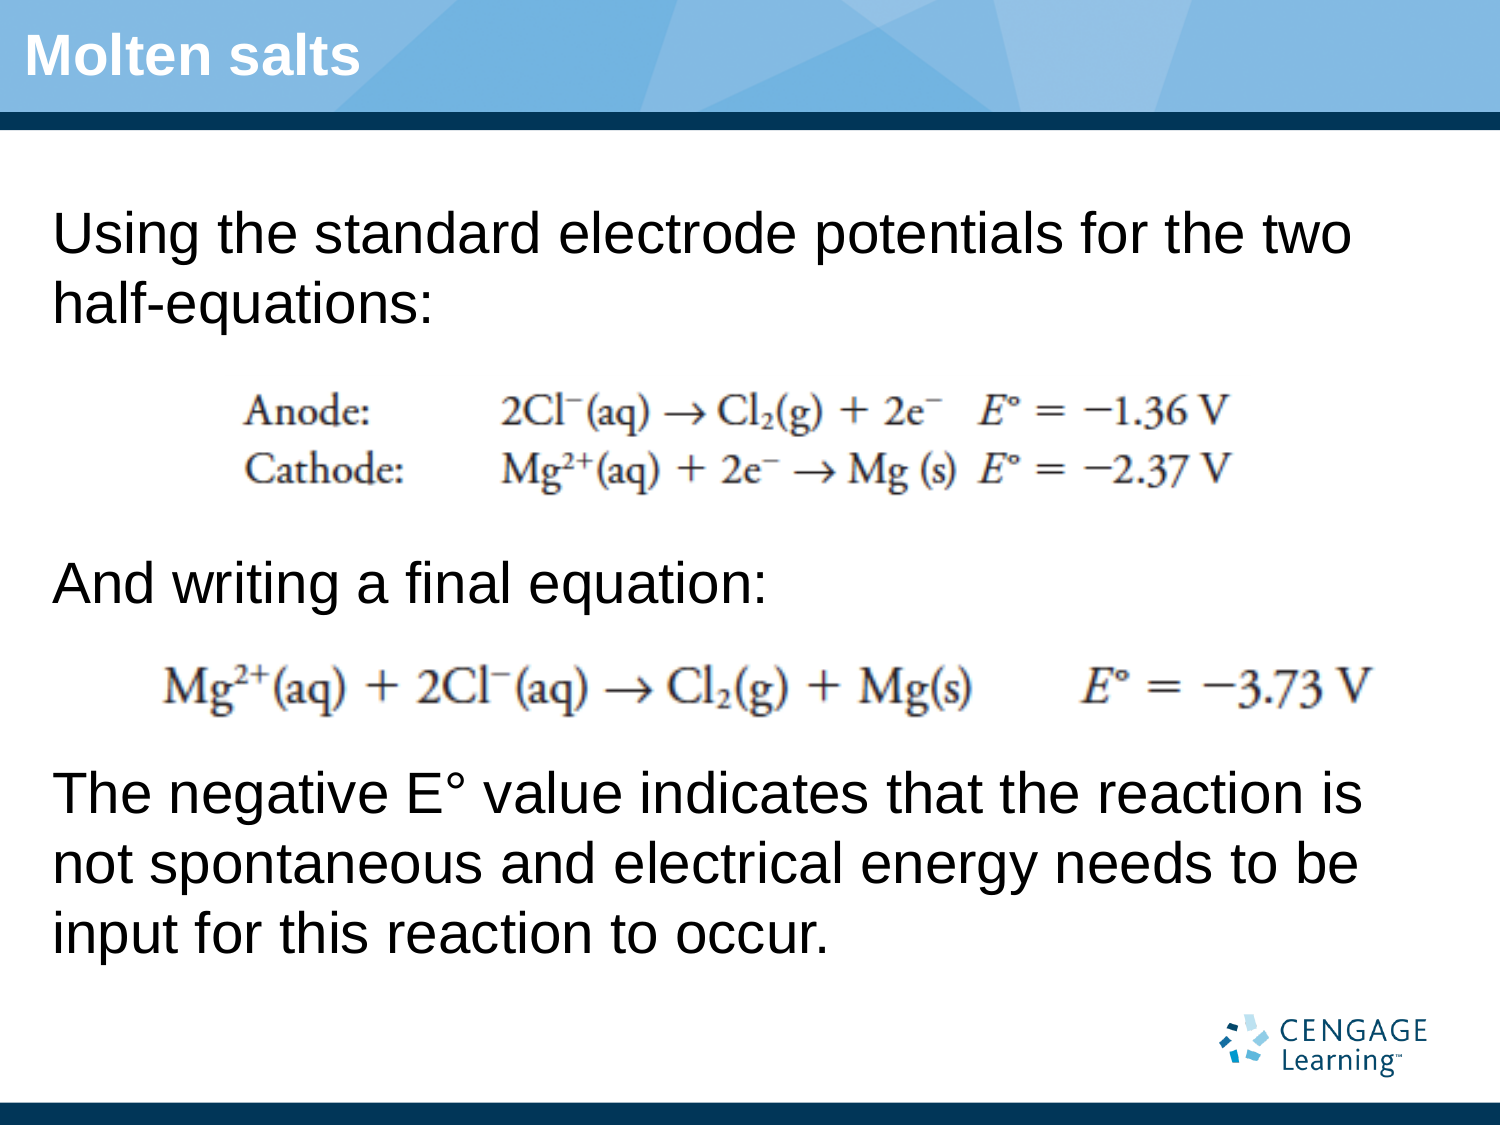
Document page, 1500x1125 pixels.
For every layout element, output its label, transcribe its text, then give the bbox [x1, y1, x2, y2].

picture [149, 649, 1401, 723]
text_box Using the standard electrode potentials for the two half-equations: And writing a final equation: The negative E° value indicates that the reaction is not spontaneous and electrical energy needs to be input for this reaction to occur. [37, 187, 1400, 972]
title Molten salts [24, 24, 1413, 100]
picture [0, 0, 1500, 112]
picture [224, 374, 1251, 501]
picture [1195, 990, 1450, 1101]
